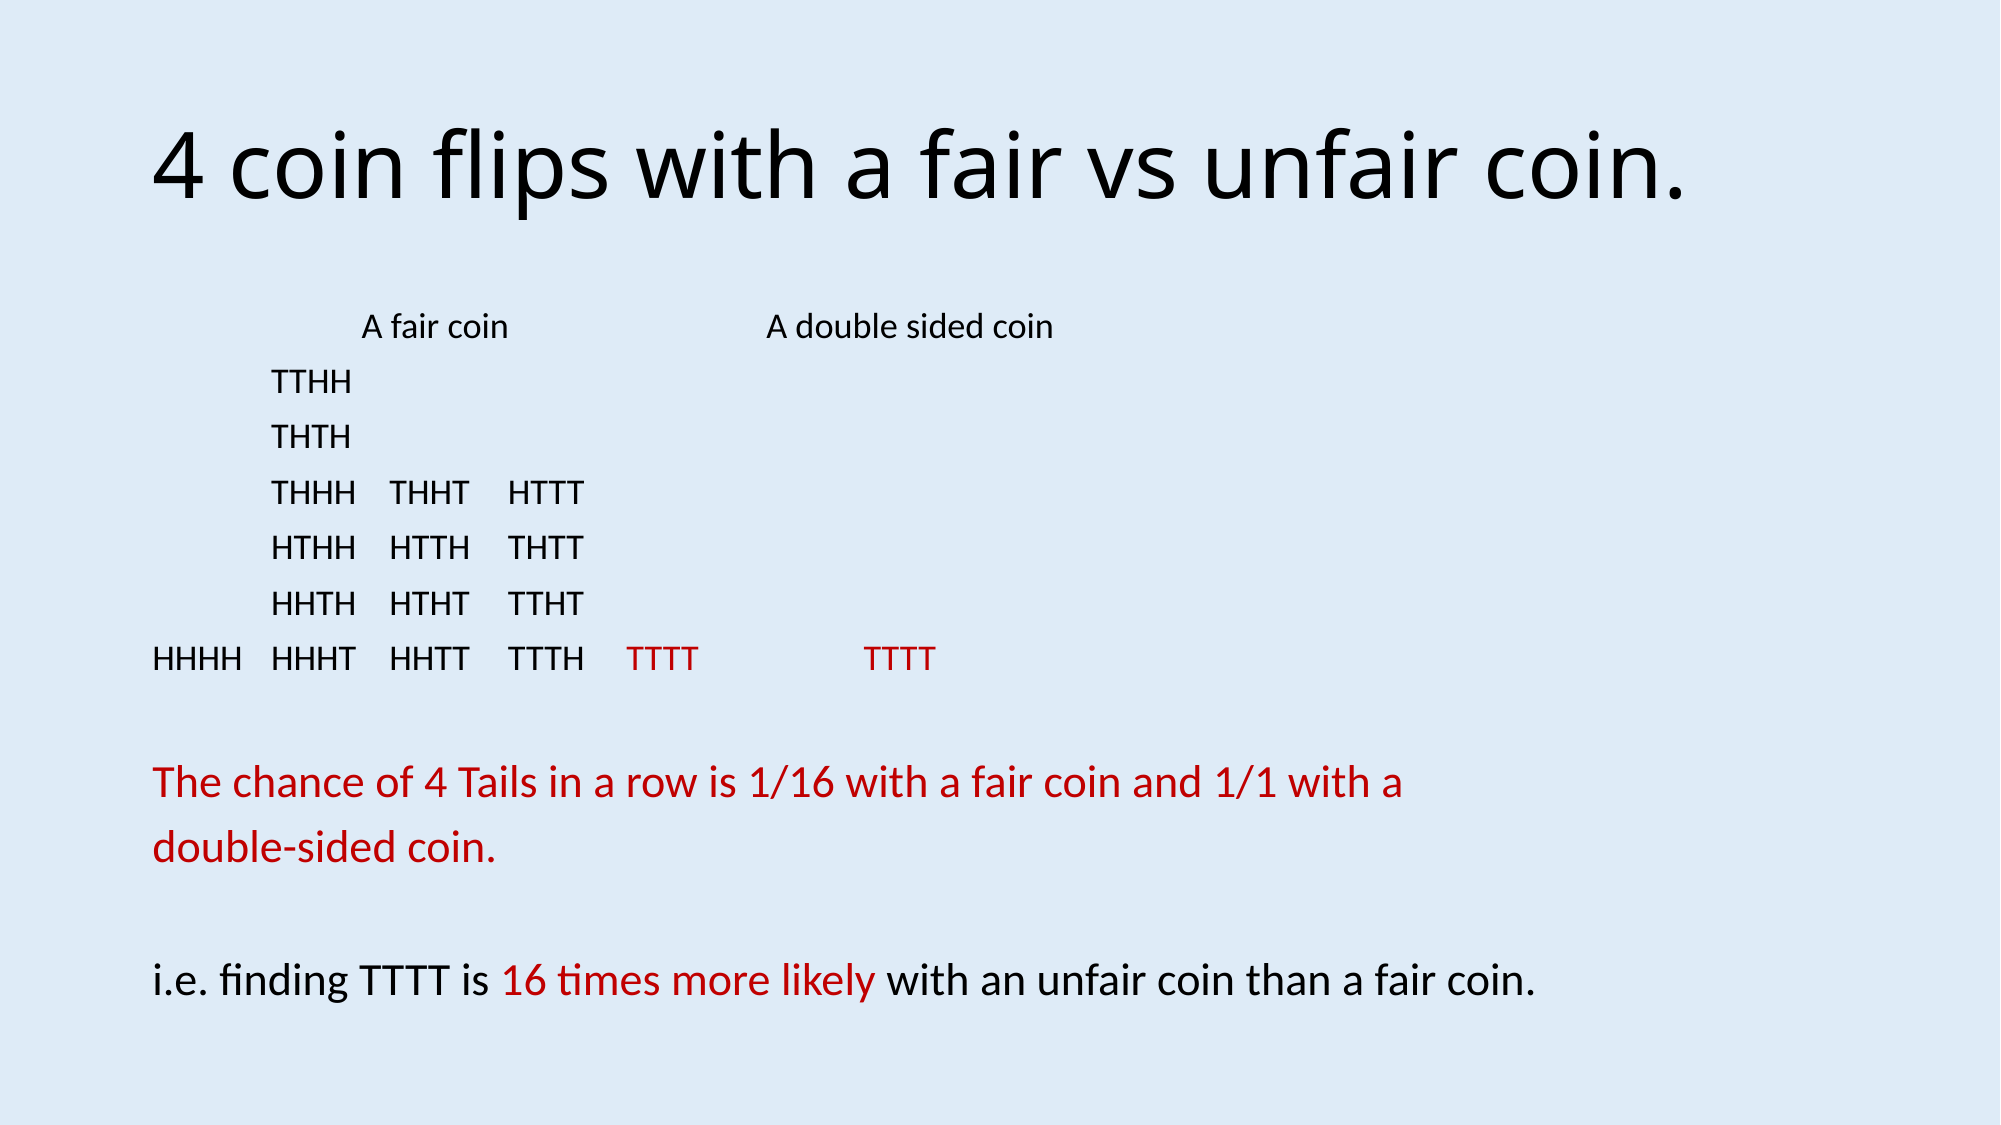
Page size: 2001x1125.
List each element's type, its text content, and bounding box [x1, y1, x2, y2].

title 4 coin flips with a fair vs unfair coin. [137, 59, 1863, 278]
list A fair coin A double sided coin TTHH THTH THHH THHT HTTT HTHH HTTH THTT HHTH HTHT TTHT HHHH HHHT HHTT TTTH TTTT TTTT The chance of 4 Tails in a row is 1/16 with a fair coin and 1/1 with a double-sided coin. i.e. finding TTTT is 16 times more likely with an unfair coin than a fair coin. [137, 299, 1863, 1014]
